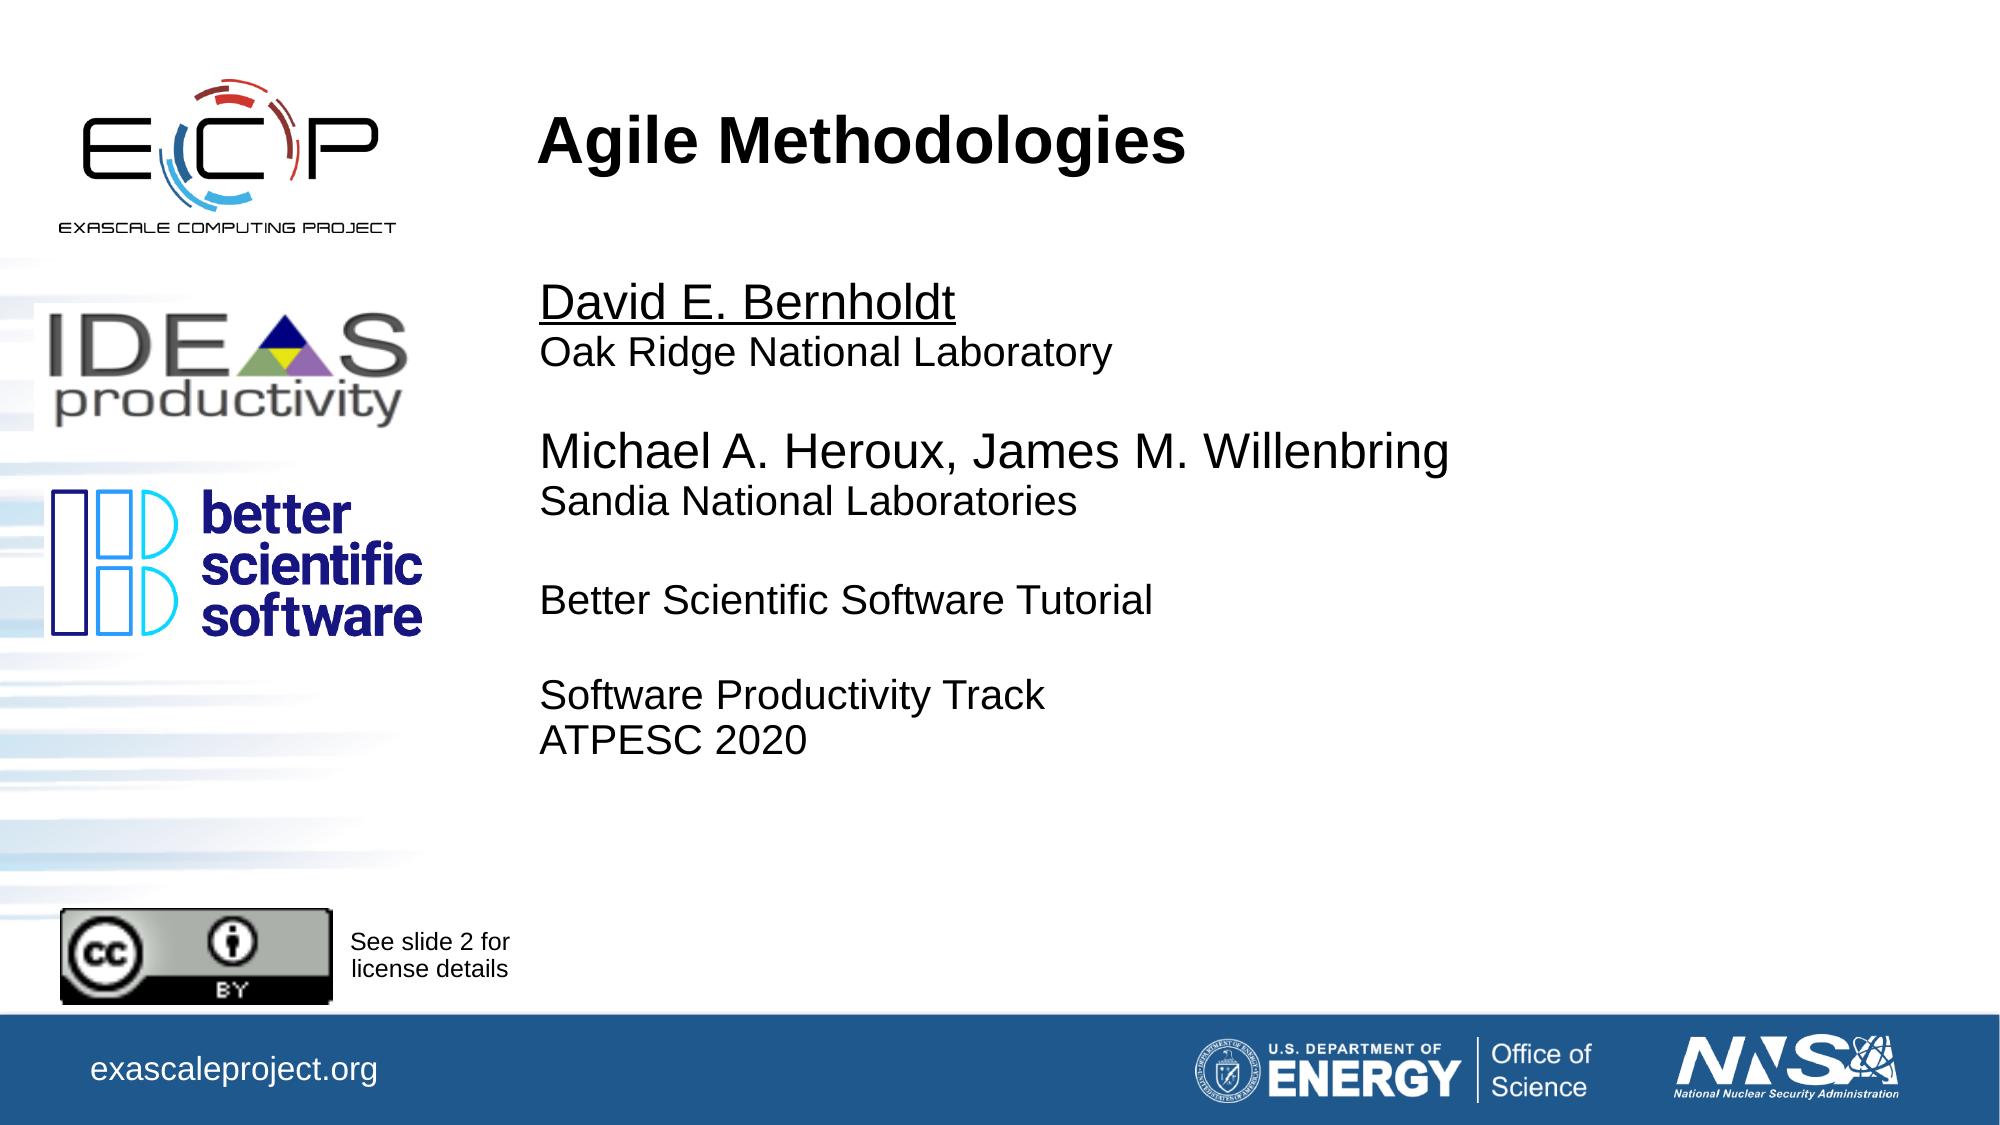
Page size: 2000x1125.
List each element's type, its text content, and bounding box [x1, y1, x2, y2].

picture [0, 258, 469, 1005]
picture [59, 79, 396, 233]
picture [1195, 1037, 1592, 1103]
picture [1673, 1034, 1899, 1106]
text_box See slide 2 for license details [338, 921, 527, 991]
title Agile Methodologies [521, 82, 1947, 185]
subtitle David E. Bernholdt Oak Ridge National Laboratory Michael A. Heroux, James M. Willenbring Sandia National Laboratories Better Scientific Software Tutorial Software Productivity Track ATPESC 2020 [521, 268, 1882, 738]
